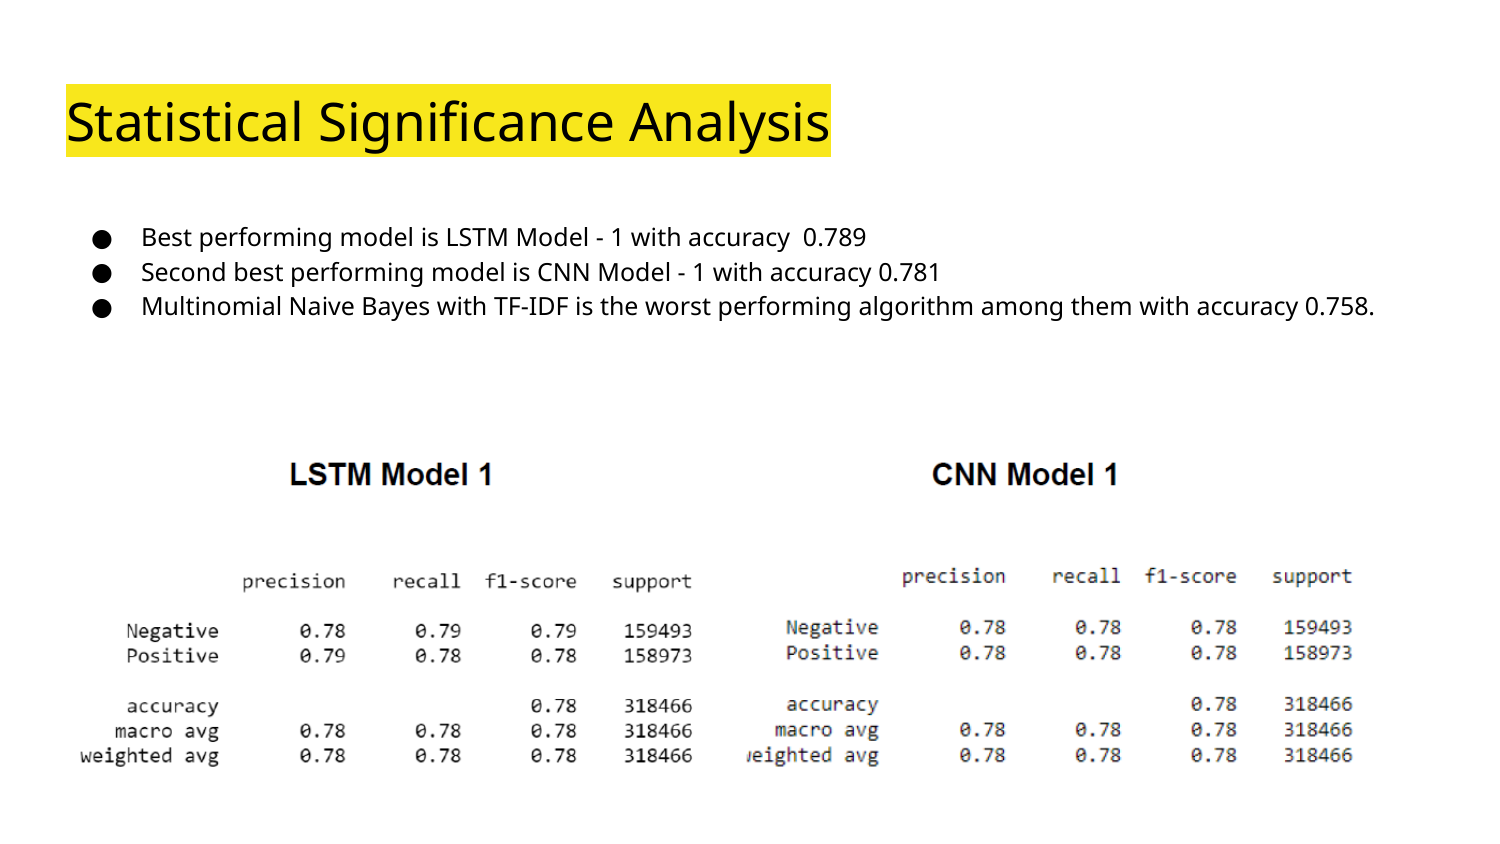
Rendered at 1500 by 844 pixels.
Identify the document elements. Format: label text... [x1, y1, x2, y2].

picture [70, 438, 1388, 786]
list Best performing model is LSTM Model - 1 with accuracy 0.789 Second best performing model is CNN Model - 1 with accuracy 0.781 Multinomial Naive Bayes with TF-IDF is the worst performing algorithm among them with accuracy 0.758. [51, 202, 1449, 750]
title Statistical Significance Analysis [51, 72, 1449, 167]
